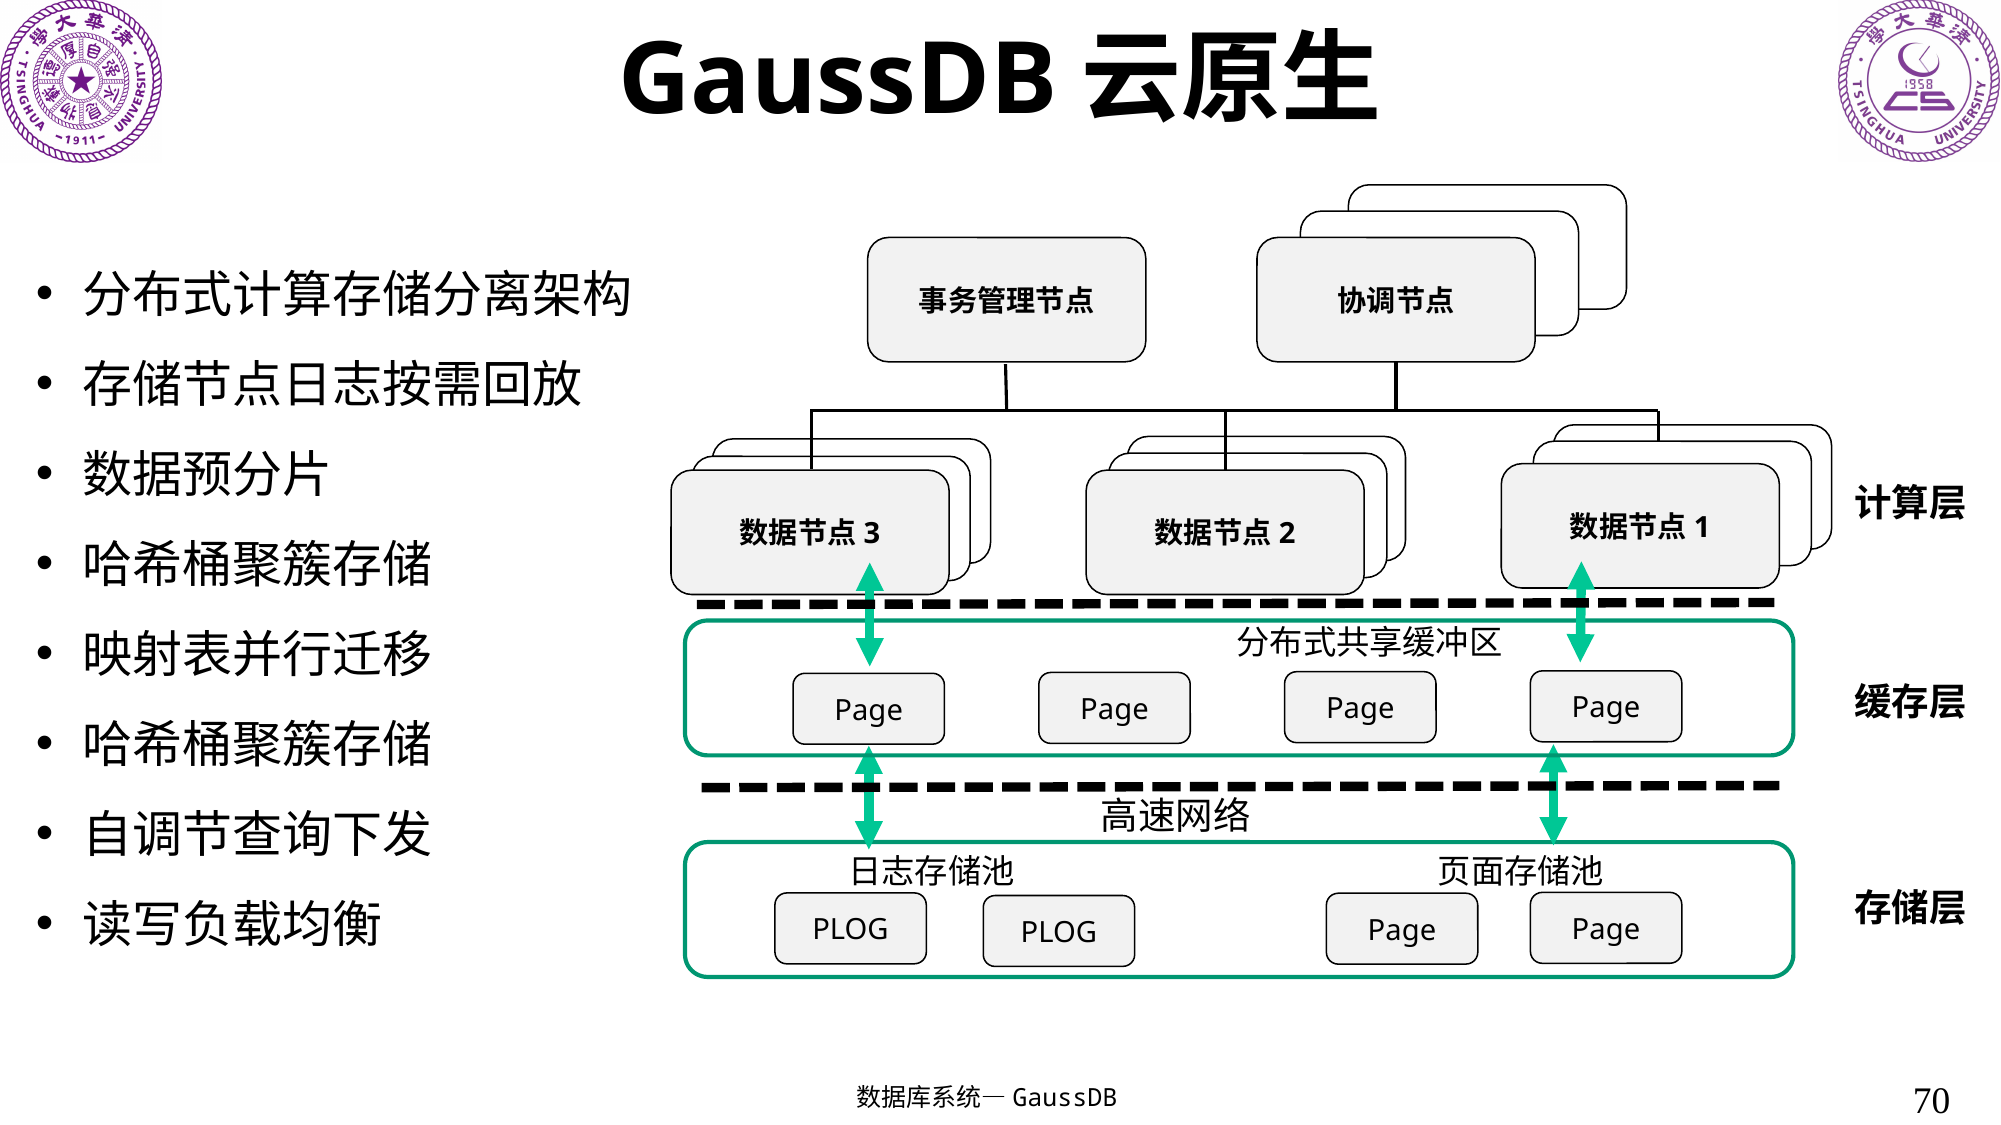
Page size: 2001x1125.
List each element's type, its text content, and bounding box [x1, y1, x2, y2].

text_box 分布式计算存储分离架构 存储节点日志按需回放 数据预分片 哈希桶聚簇存储 映射表并行迁移 哈希桶聚簇存储 自调节查询下发 读写负载均衡 [21, 225, 667, 1050]
picture [0, 0, 162, 163]
slide_number 70 [1898, 1069, 2000, 1125]
footer 数据库系统—GaussDB [670, 1073, 1304, 1125]
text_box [670, 184, 2000, 978]
title GaussDB云原生 [172, 17, 1828, 130]
picture [1838, 0, 2000, 162]
